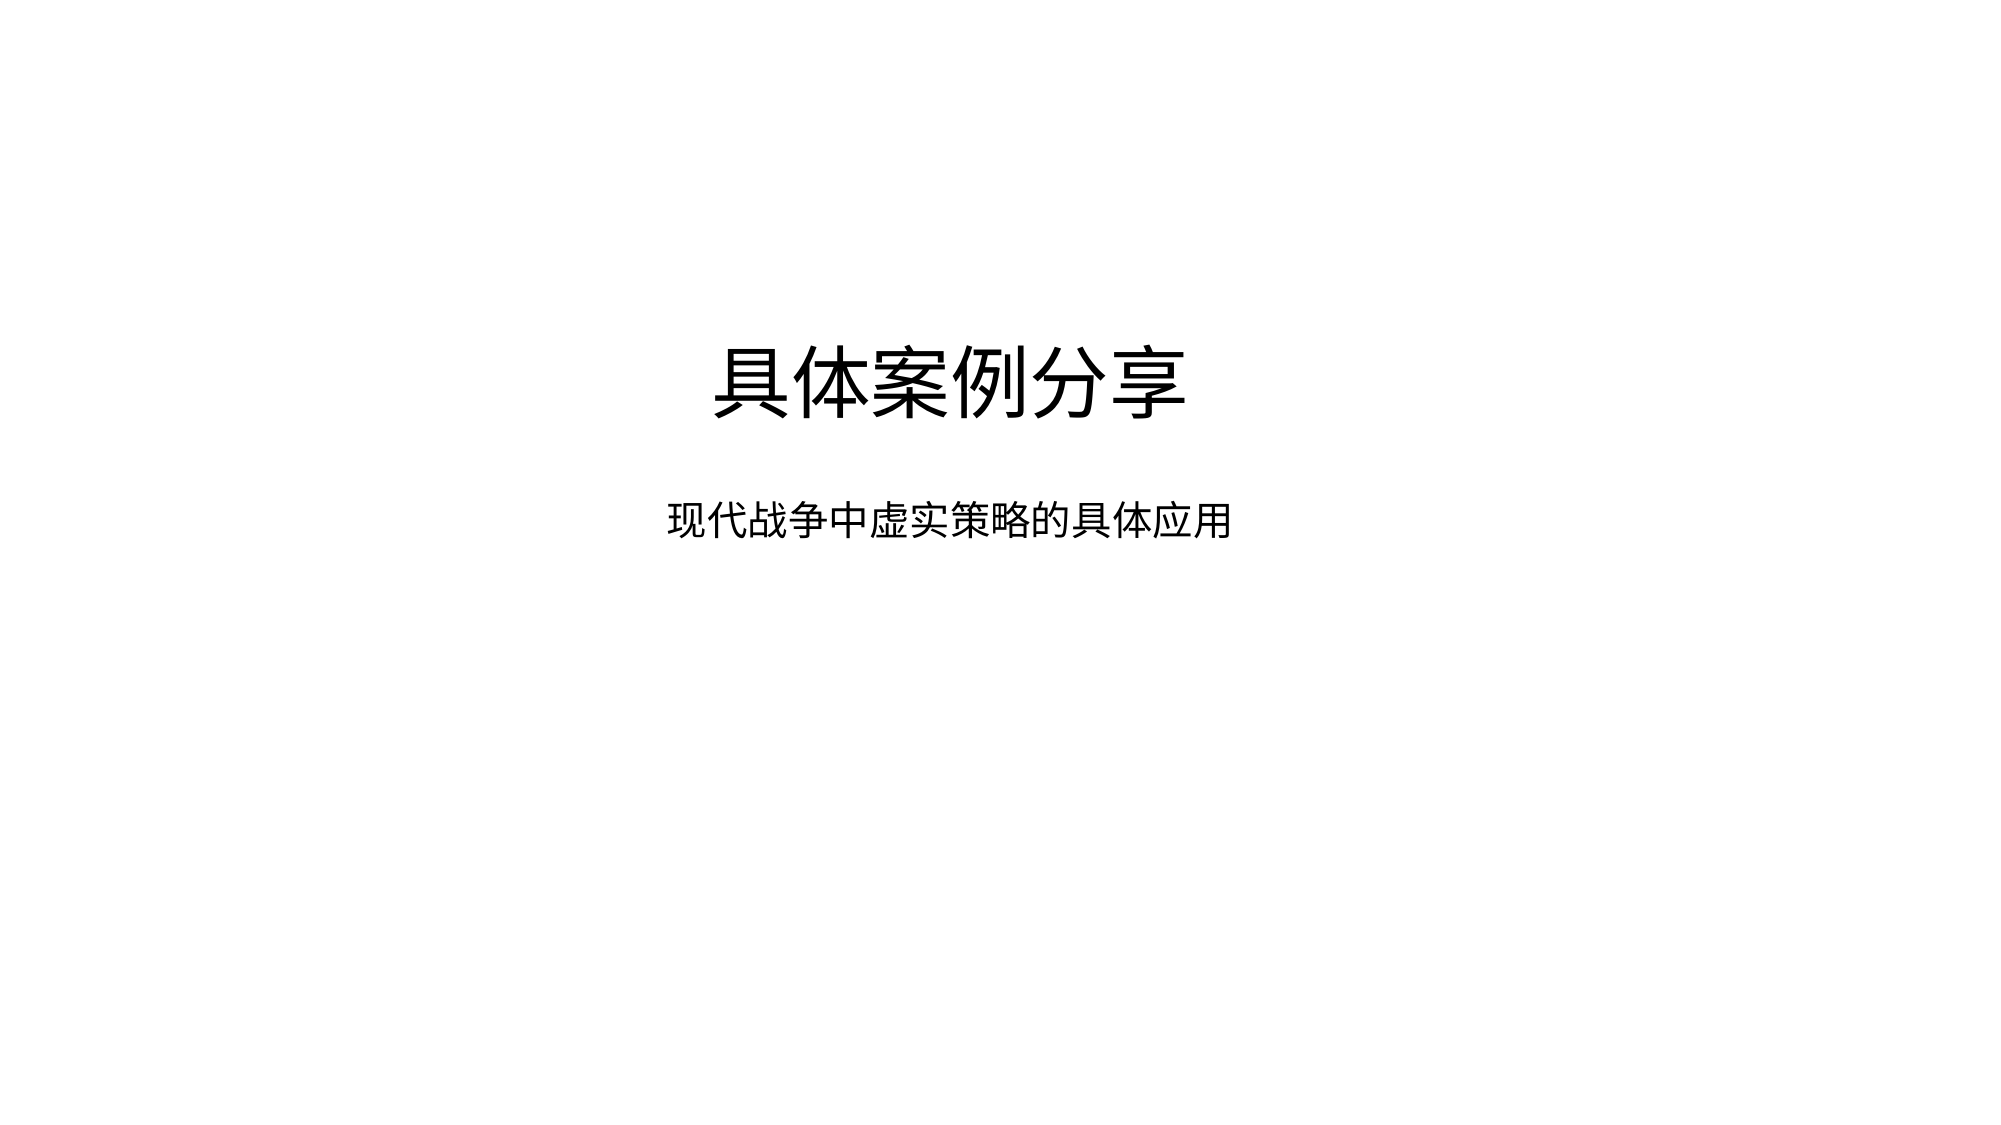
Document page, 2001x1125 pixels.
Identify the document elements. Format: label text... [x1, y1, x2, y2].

title 具体案例分享 现代战争中虚实策略的具体应用 [87, 335, 1813, 553]
